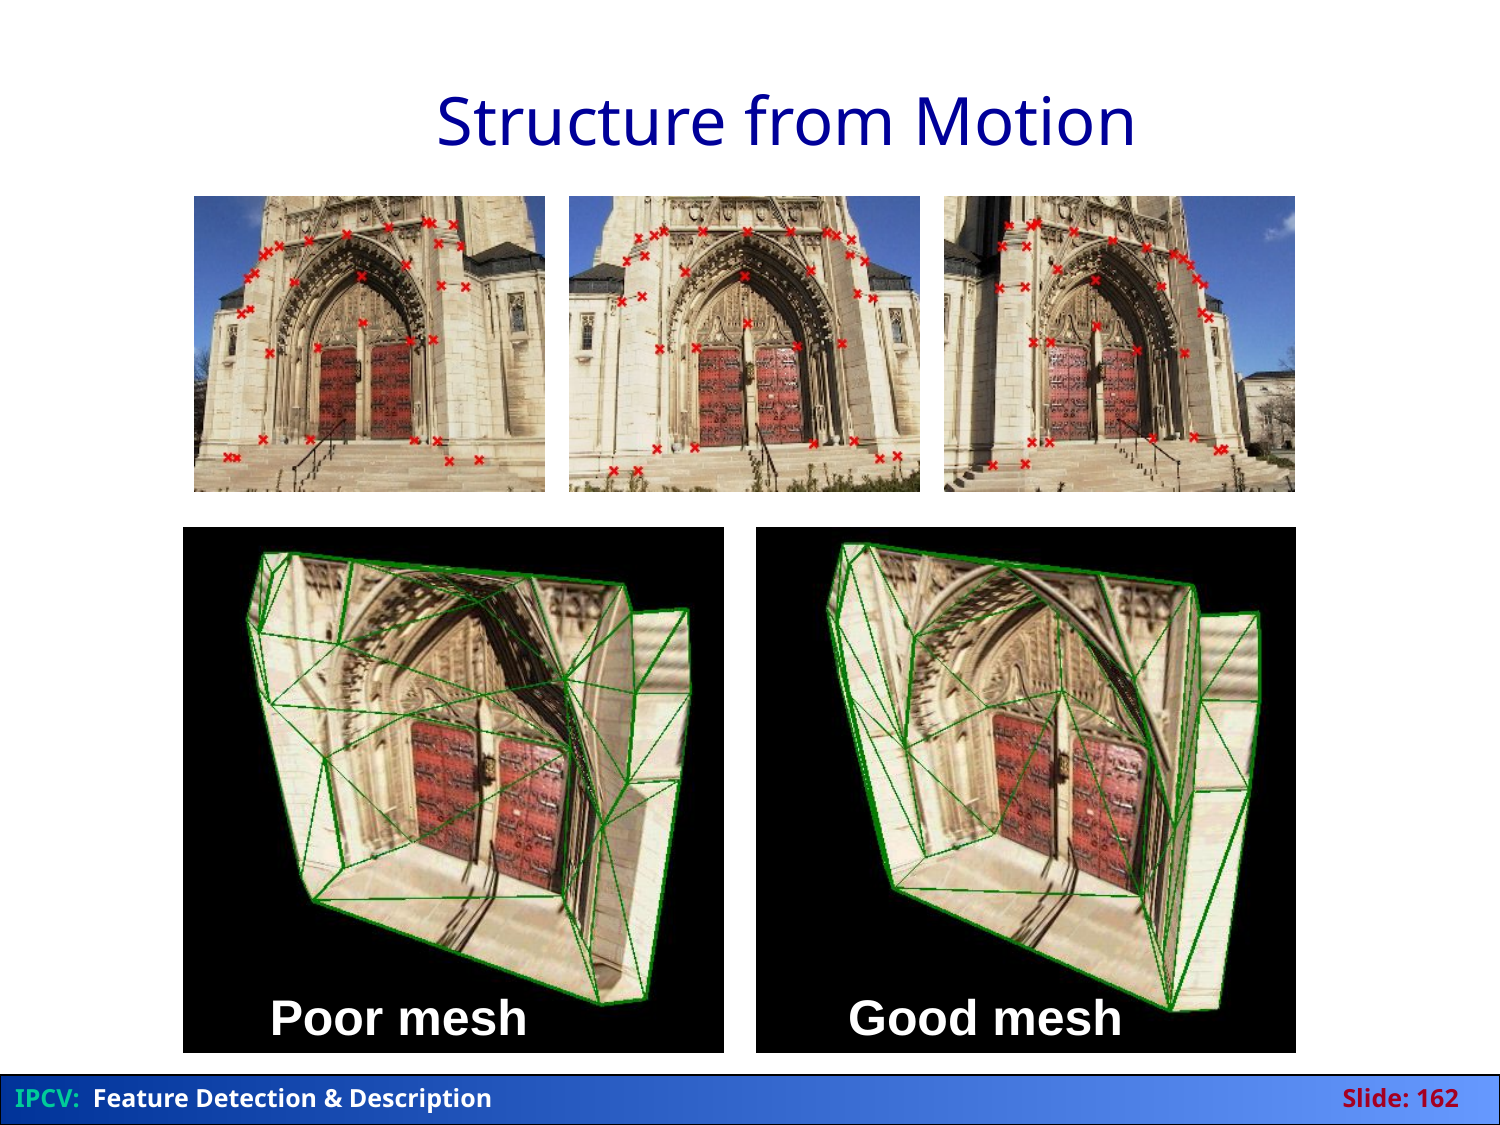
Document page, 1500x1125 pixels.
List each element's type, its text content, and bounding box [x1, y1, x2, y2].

picture [944, 196, 1295, 492]
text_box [182, 526, 1296, 1053]
footer IPCV: Feature Detection & Description Slide: 162 [0, 1074, 1500, 1125]
picture [569, 196, 920, 492]
picture [194, 196, 545, 492]
title Structure from Motion [112, 24, 1463, 213]
